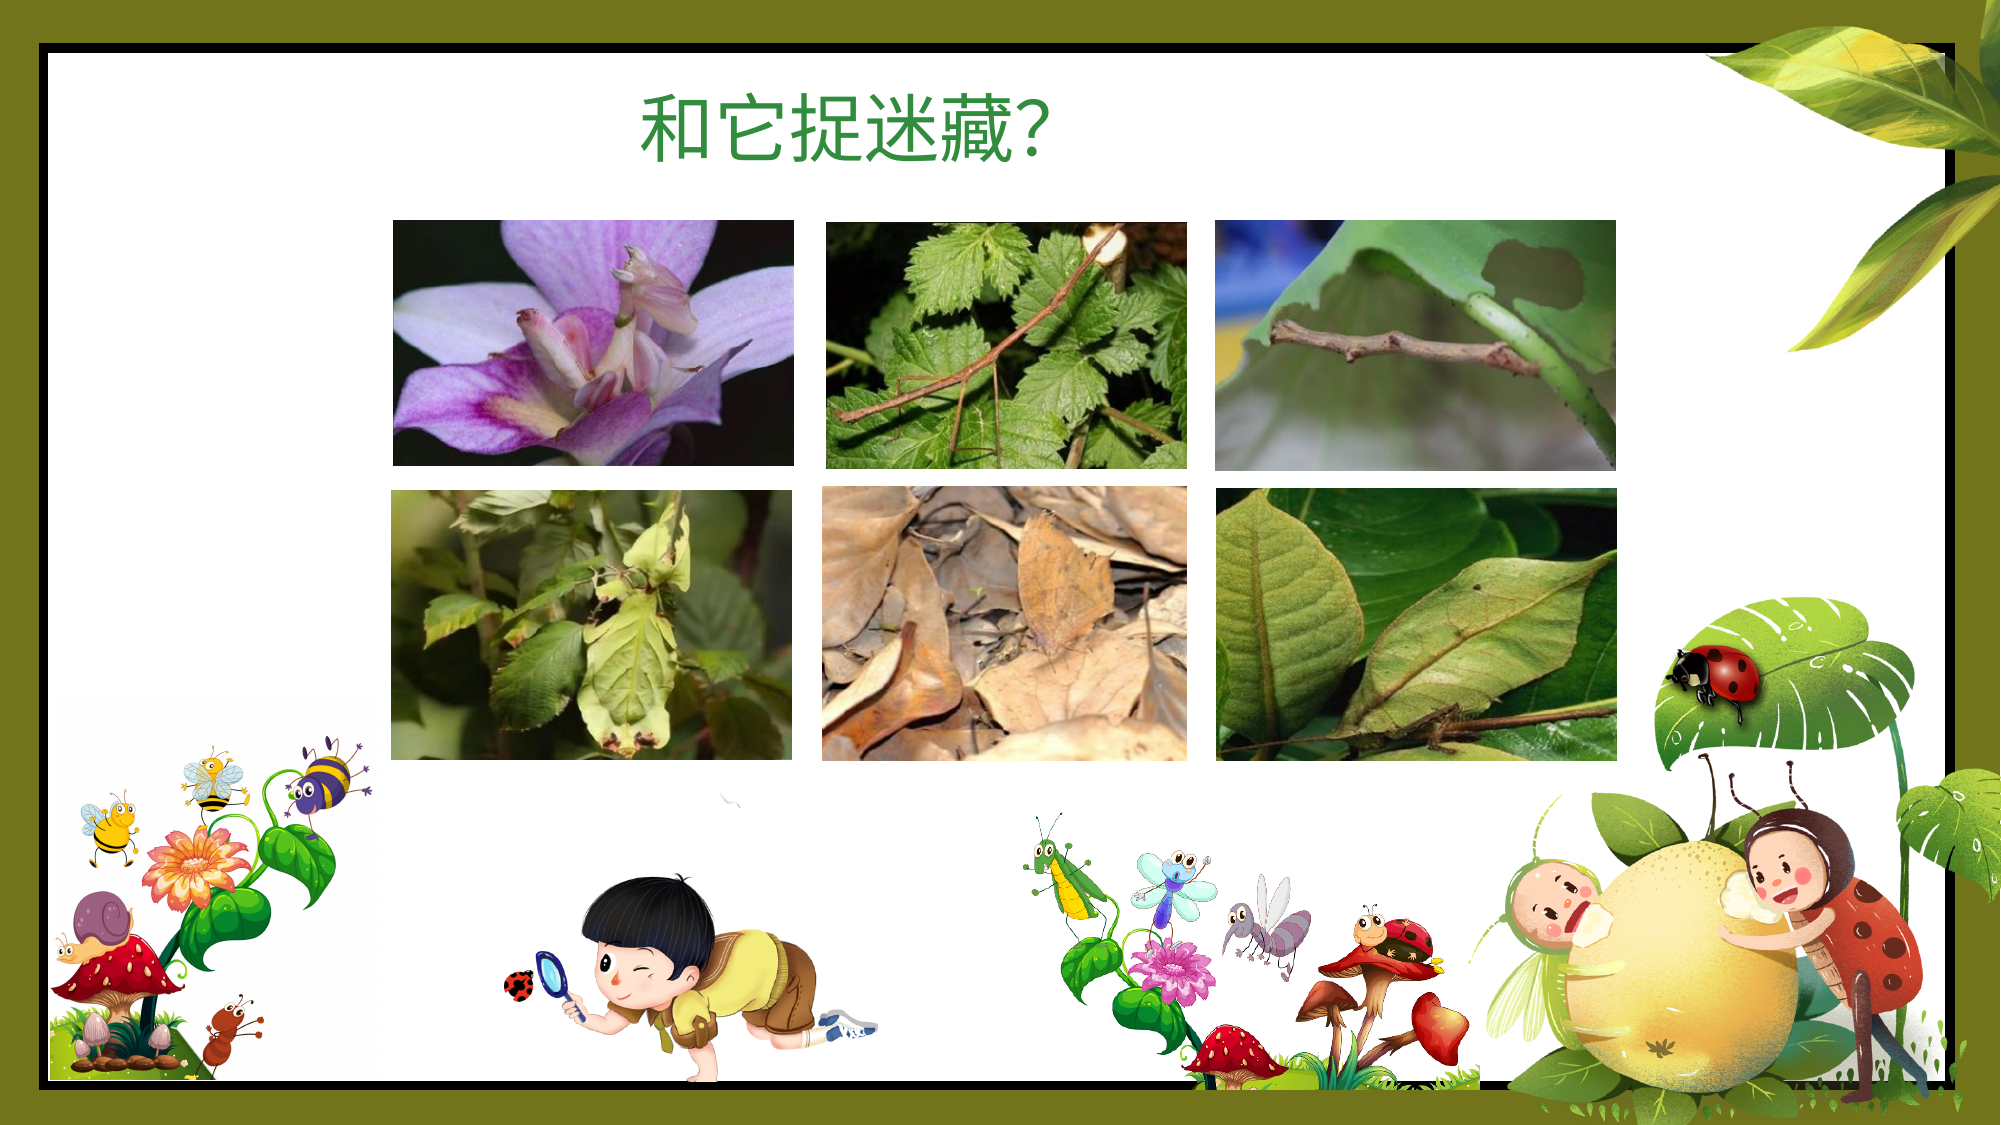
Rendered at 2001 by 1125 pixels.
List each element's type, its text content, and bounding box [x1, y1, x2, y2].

picture [49, 206, 2001, 1125]
picture [1645, 0, 2000, 393]
text_box 和它捉迷藏？ [624, 74, 1425, 196]
picture [439, 784, 905, 1082]
